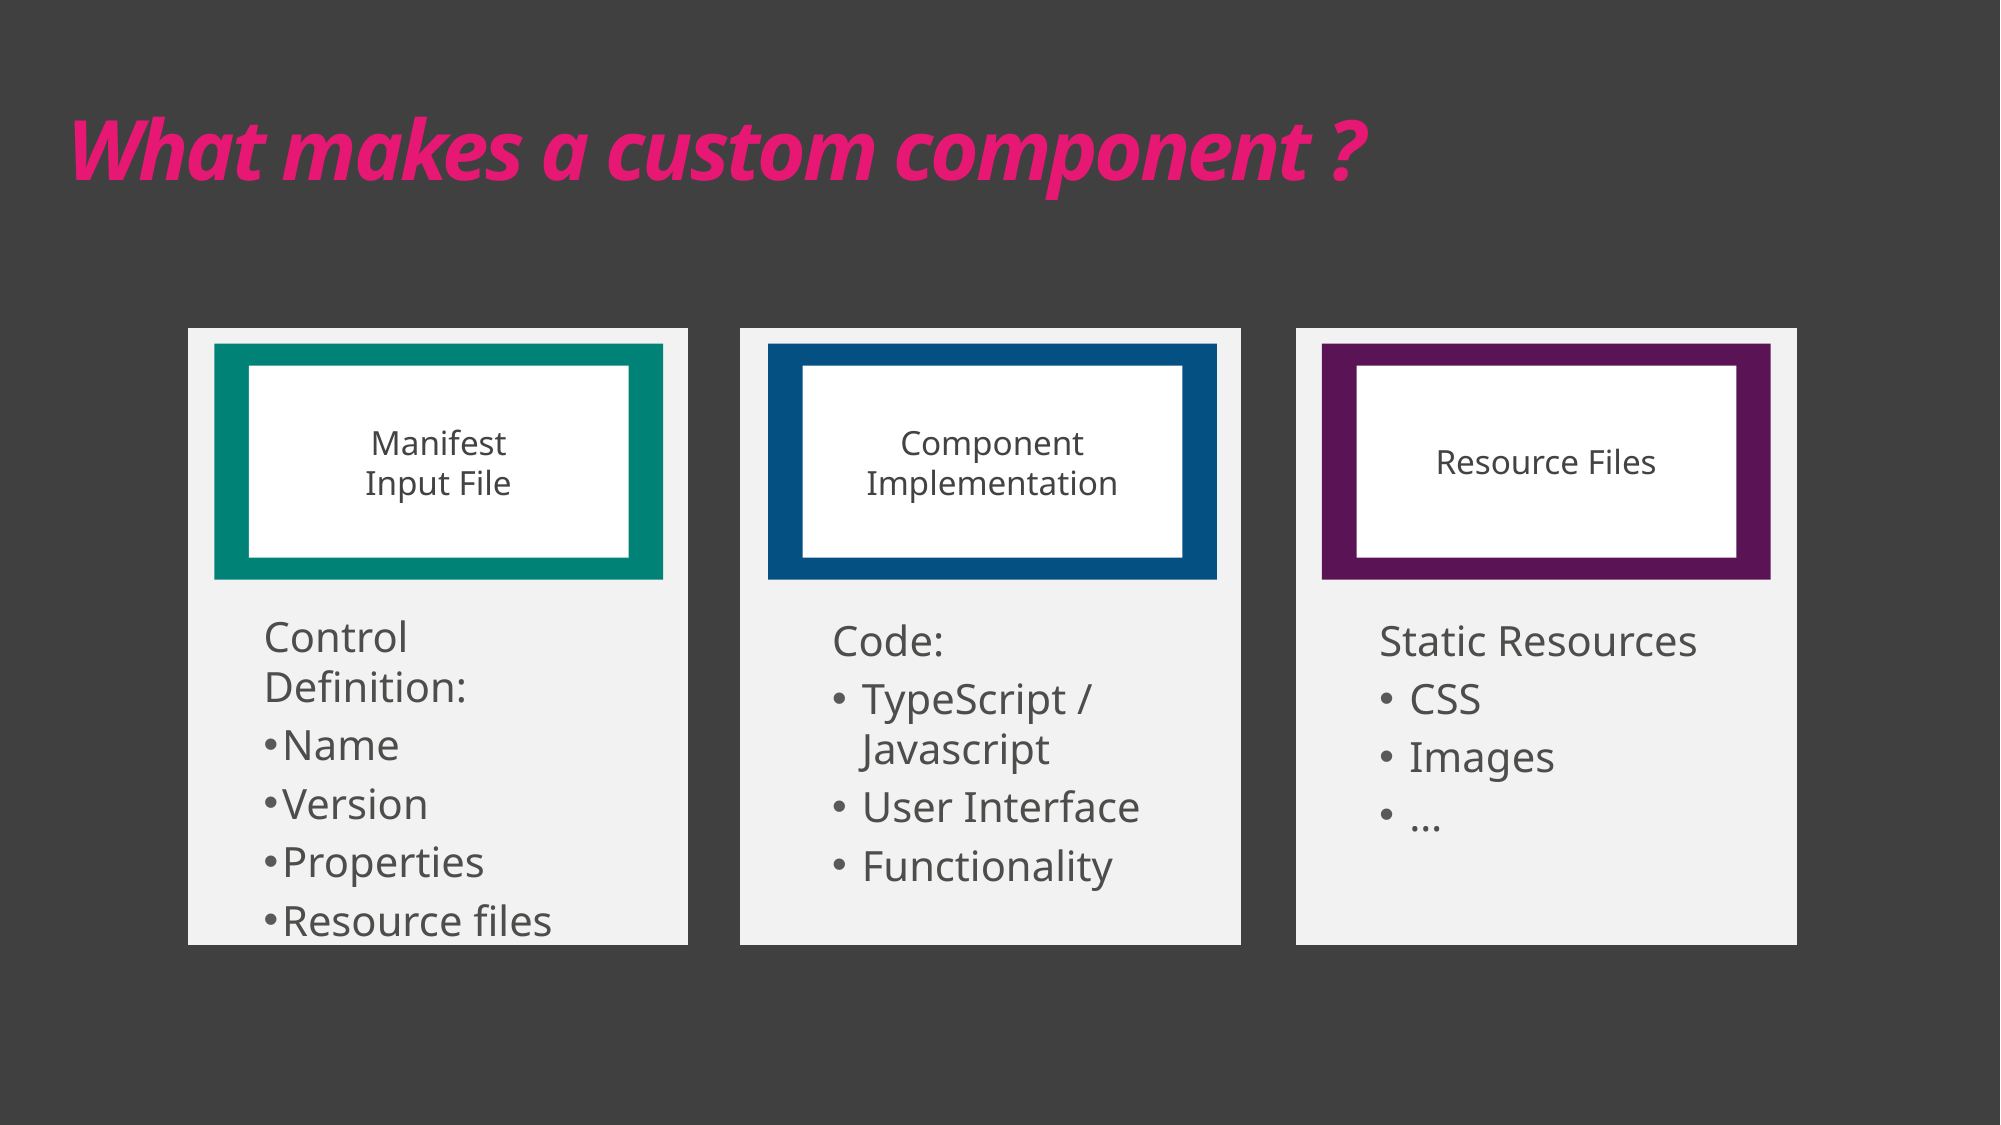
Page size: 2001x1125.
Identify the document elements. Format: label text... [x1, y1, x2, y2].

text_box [214, 343, 664, 580]
text_box What makes a custom component ? [52, 89, 1948, 205]
text_box [741, 329, 1240, 944]
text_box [1321, 343, 1771, 580]
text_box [768, 343, 1217, 580]
text_box Static Resources CSS Images … [1364, 607, 1737, 923]
text_box Control Definition: Name Version Properties Resource files [248, 603, 621, 919]
text_box [1297, 329, 1796, 944]
text_box Code: TypeScript / Javascript User Interface Functionality [817, 607, 1189, 923]
text_box [188, 329, 687, 944]
